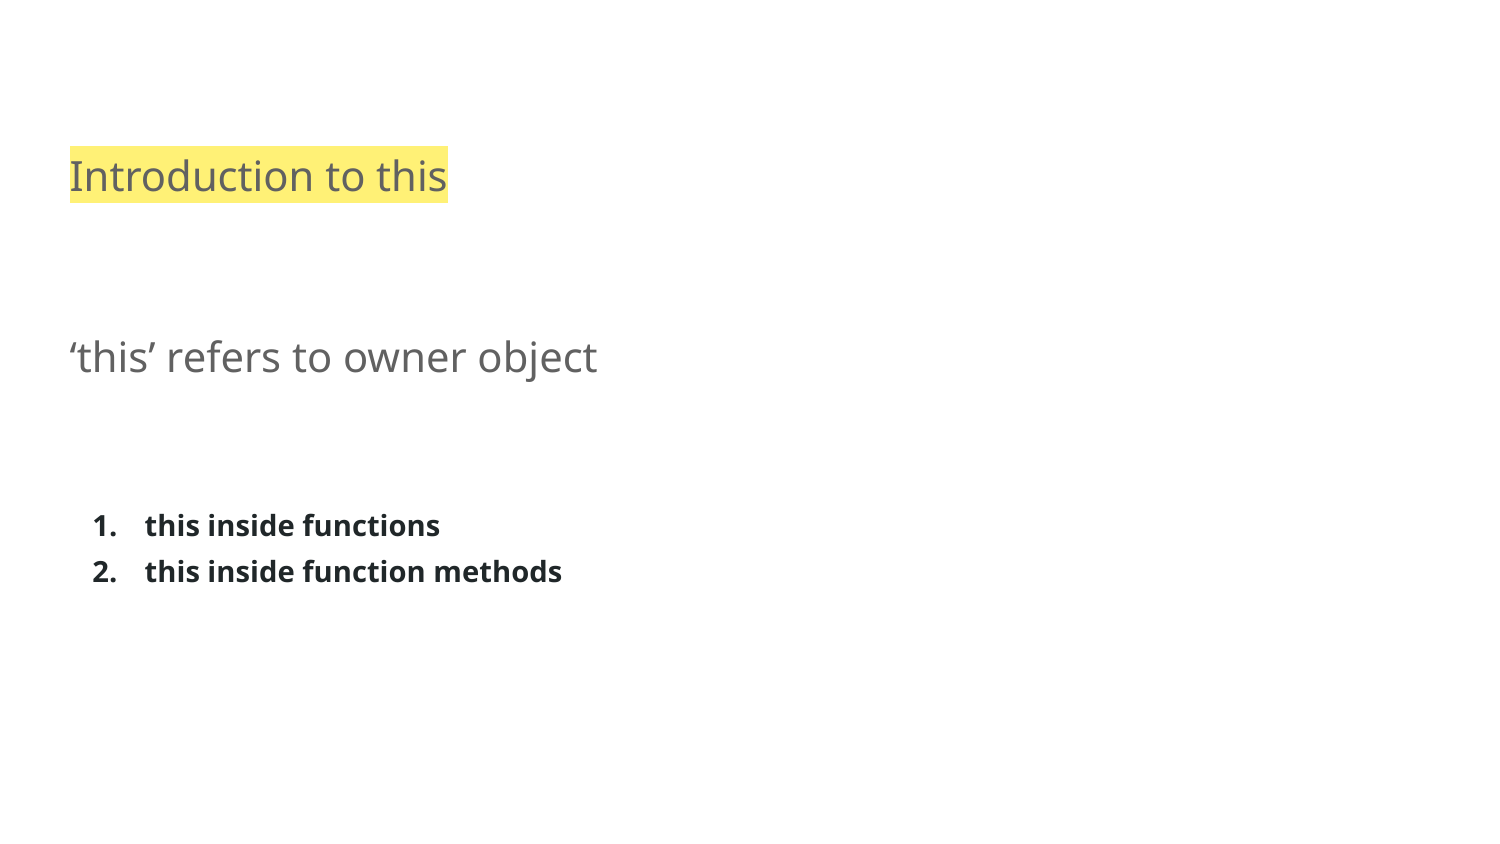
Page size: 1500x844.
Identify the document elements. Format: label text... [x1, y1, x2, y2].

list Introduction to this ‘this’ refers to owner object this inside functions this inside function methods [54, 49, 1446, 810]
